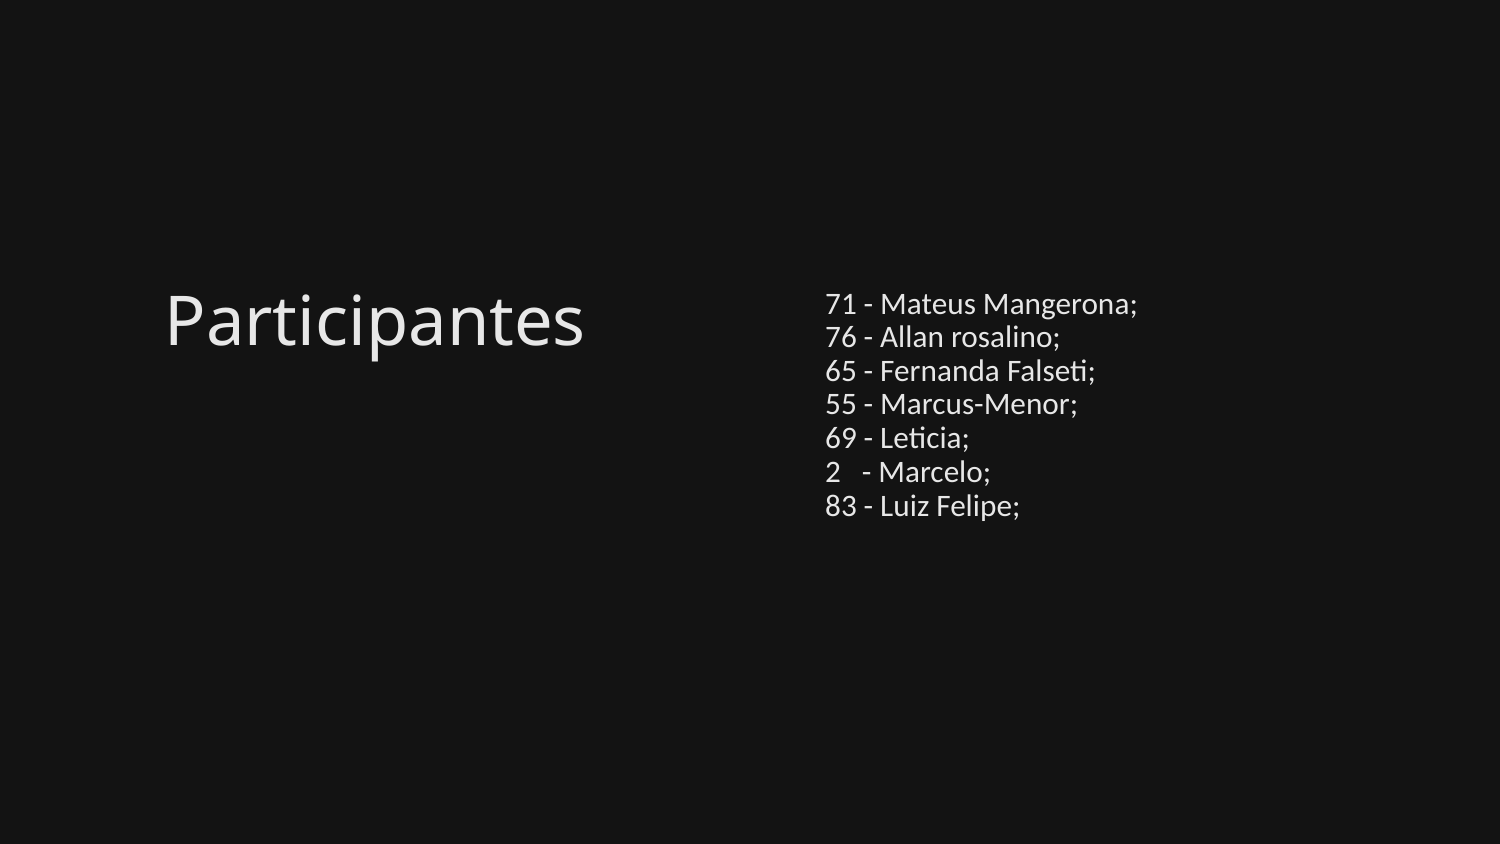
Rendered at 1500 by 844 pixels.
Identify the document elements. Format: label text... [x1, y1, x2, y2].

text_box Participantes [43, 176, 708, 471]
text_box 71 - Mateus Mangerona; 76 - Allan rosalino; 65 - Fernanda Falseti; 55 - Marcus-Menor; 69 - Leticia; 2 - Marcelo; 83 - Luiz Felipe; [810, 118, 1440, 725]
